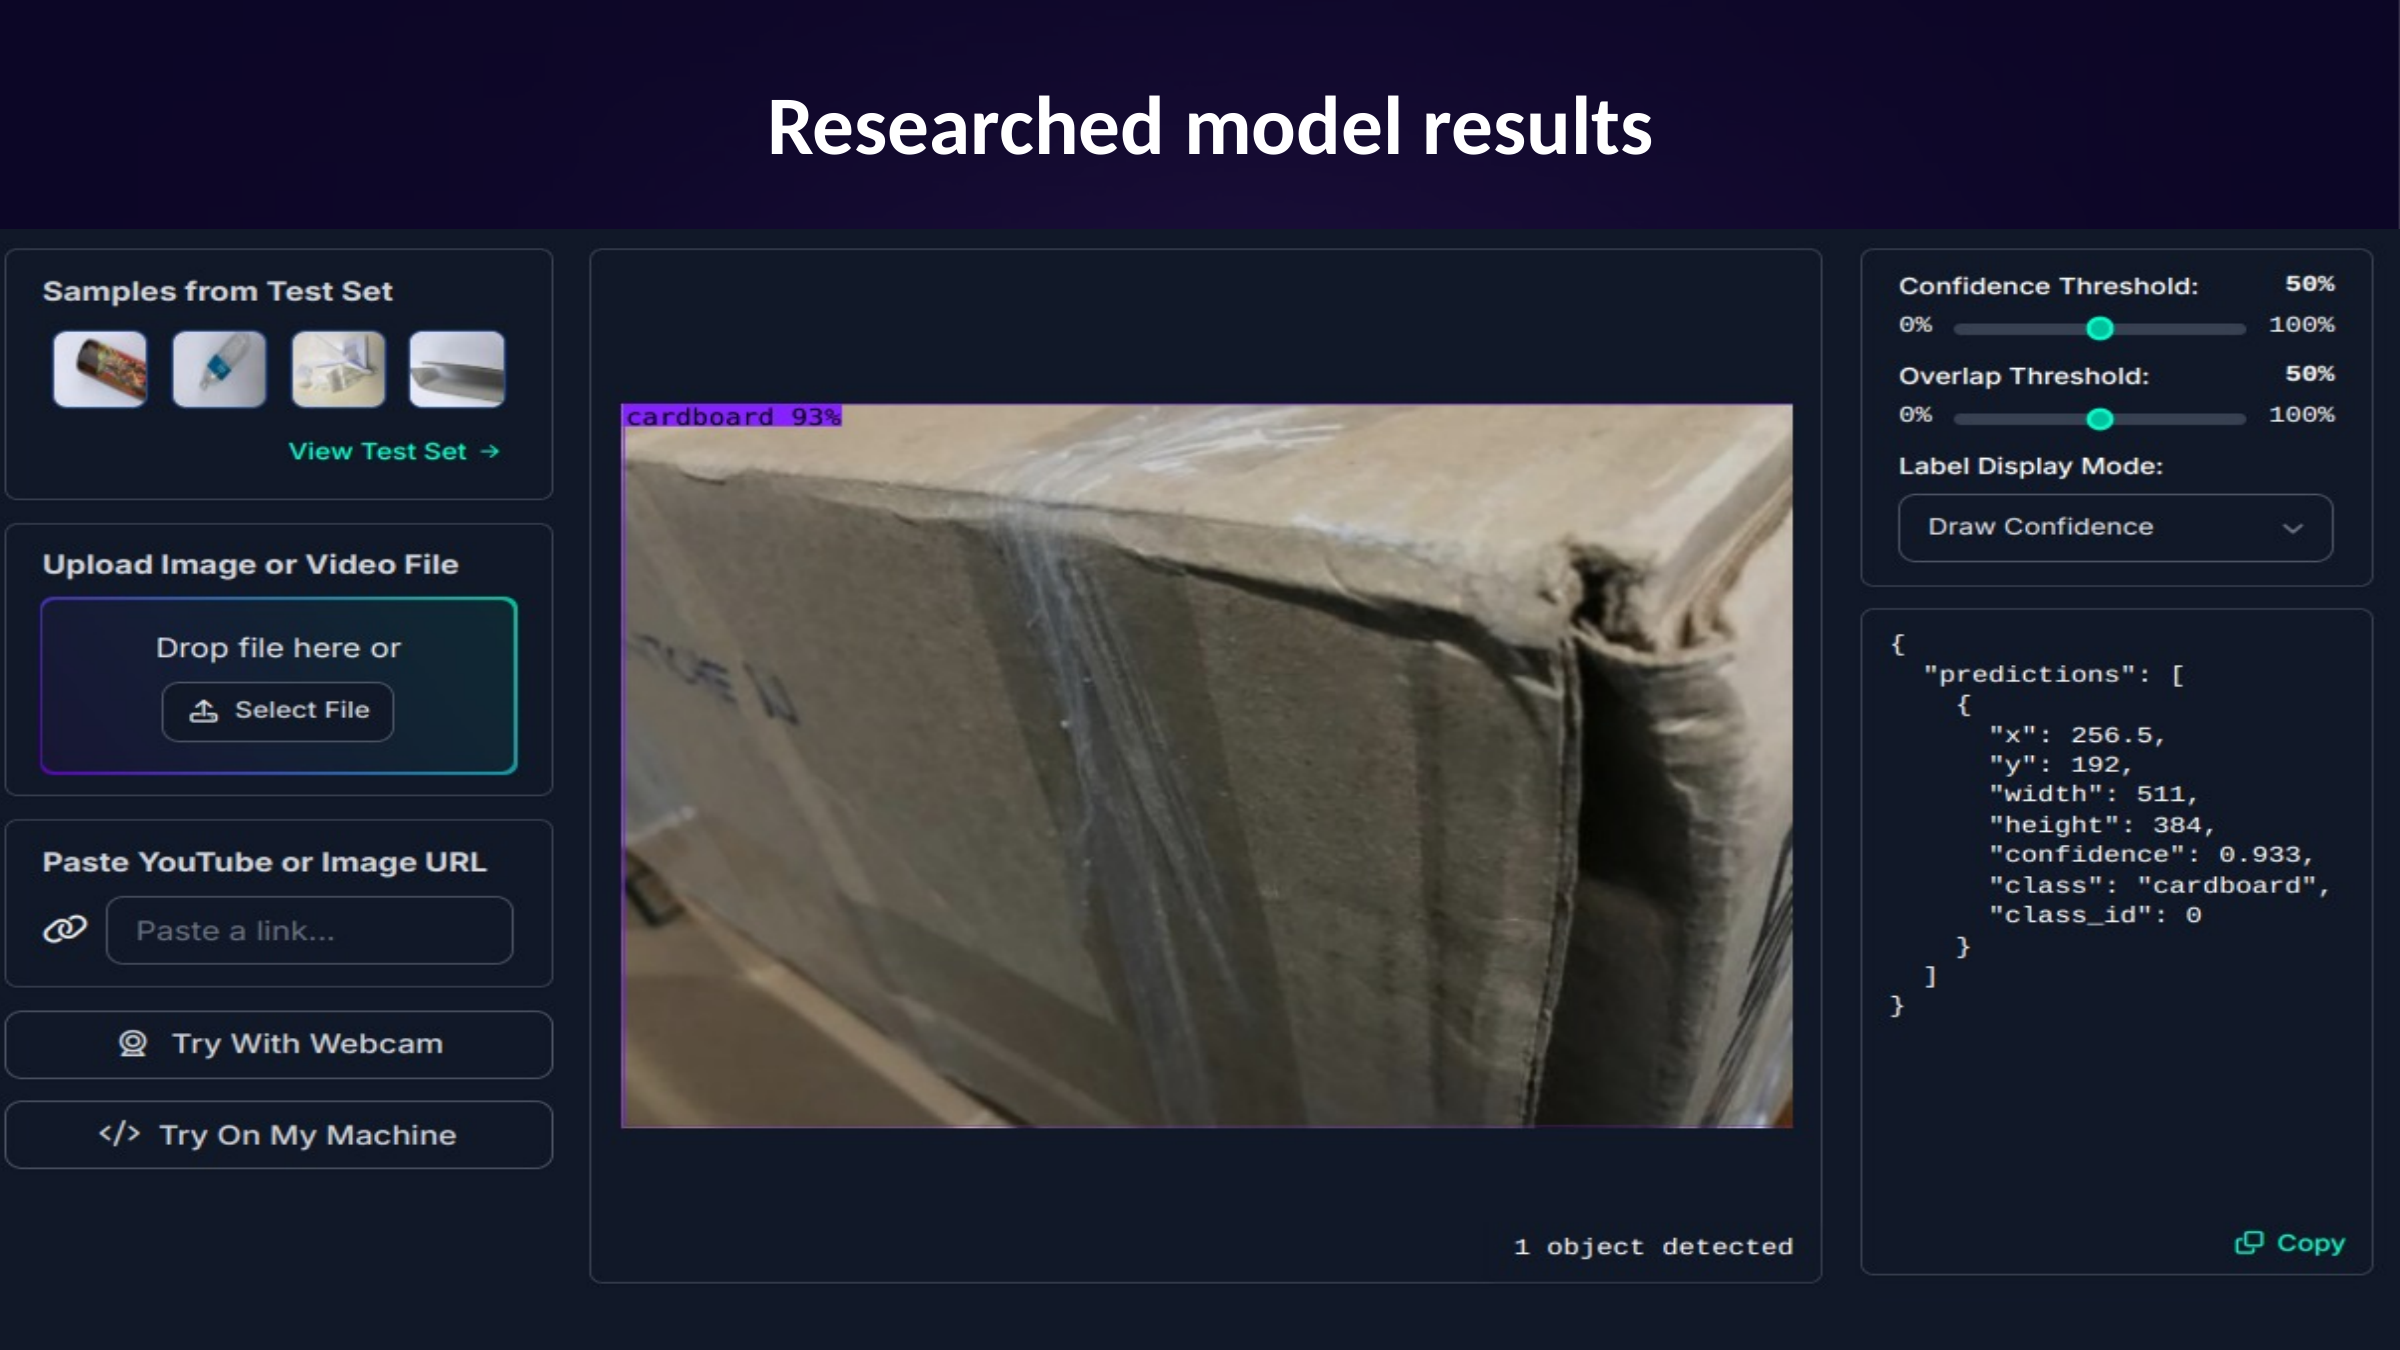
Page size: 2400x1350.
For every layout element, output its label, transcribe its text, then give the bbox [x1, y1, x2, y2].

text_box Researched model results [752, 63, 1678, 179]
picture [0, 229, 2400, 1350]
